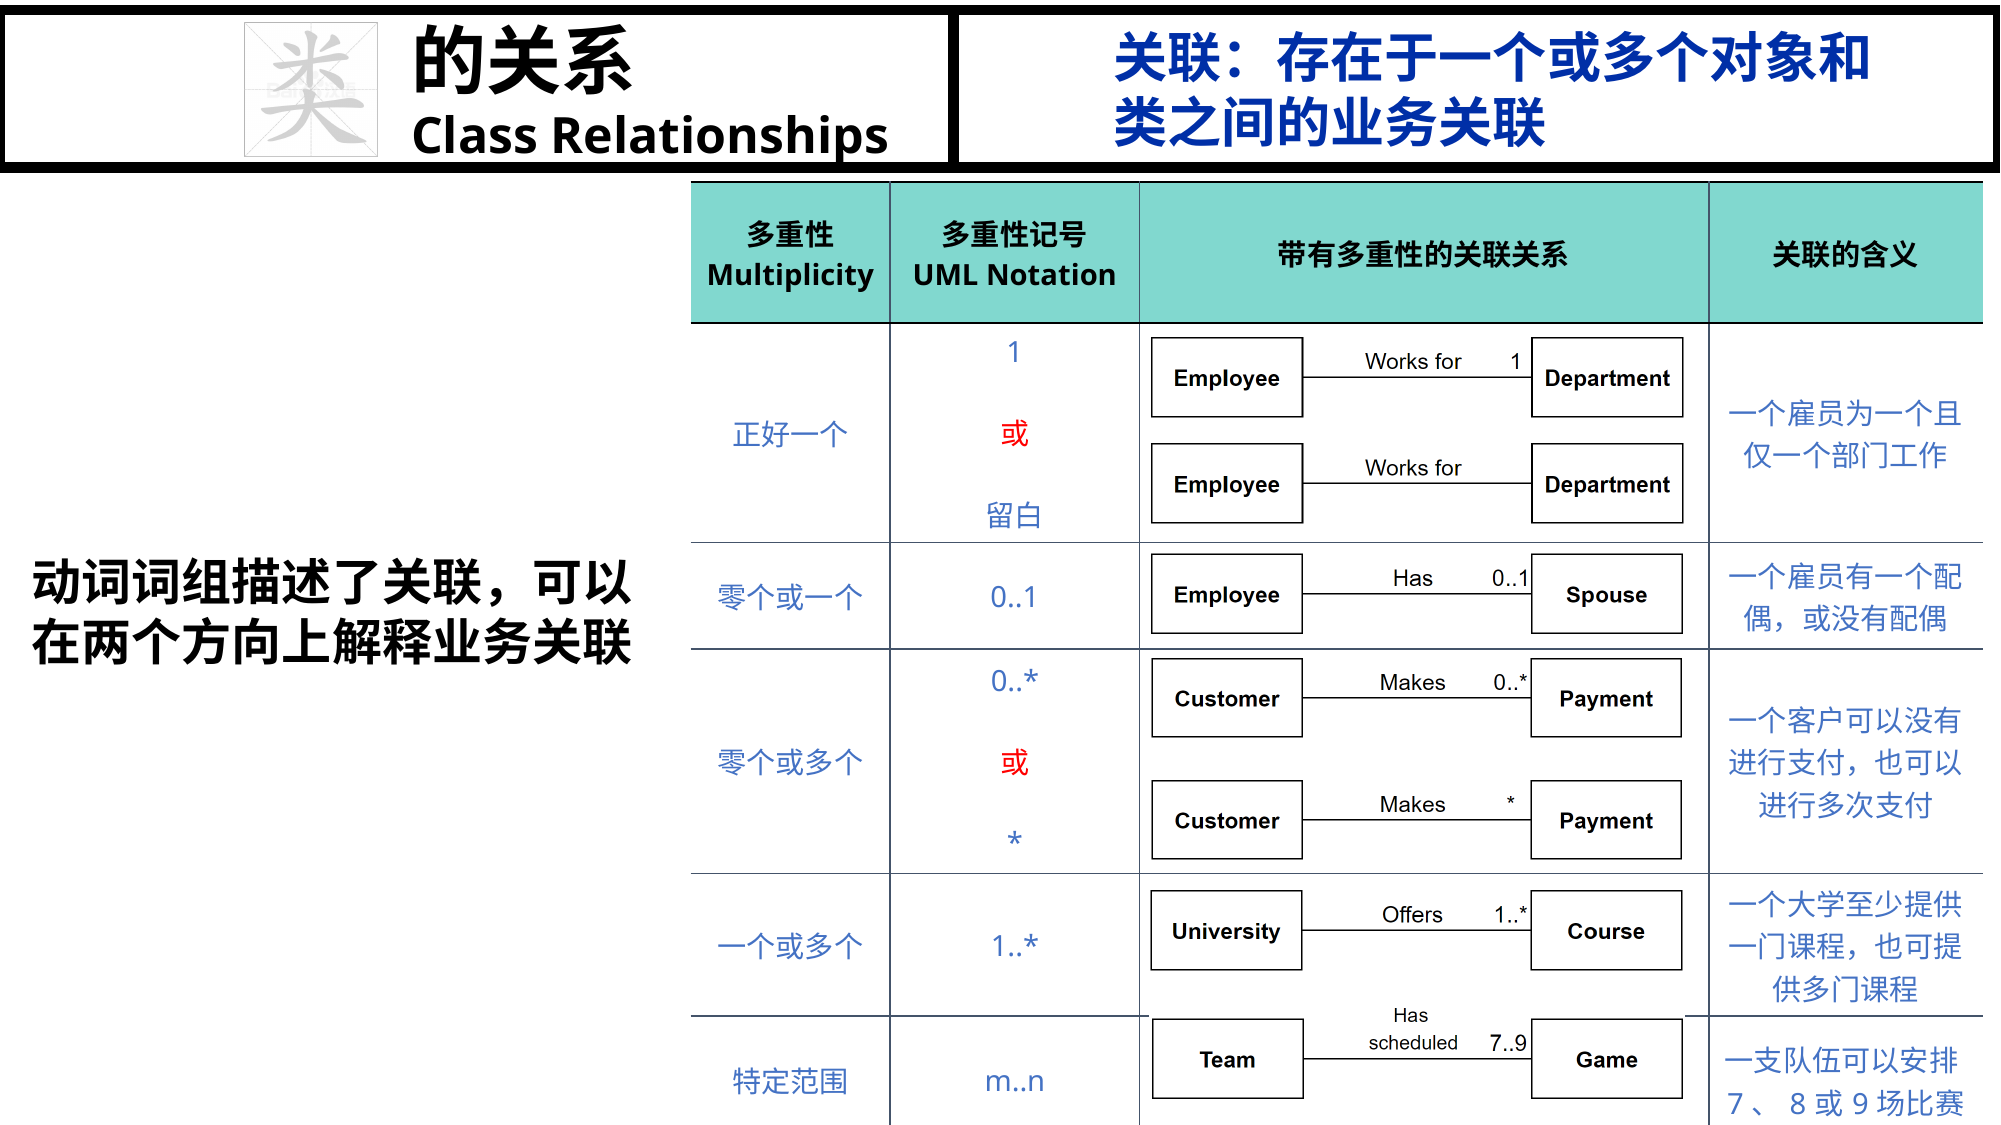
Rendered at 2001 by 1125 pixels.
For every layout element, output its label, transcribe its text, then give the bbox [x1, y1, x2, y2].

table_cell [1140, 650, 1708, 873]
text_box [0, 9, 2000, 168]
table_cell 特定范围 [691, 1017, 889, 1125]
table_cell 零个或多个 [691, 650, 889, 873]
table_cell 1..* [891, 874, 1139, 1015]
table_cell [1140, 543, 1708, 648]
table_header 带有多重性的关联关系 [1140, 183, 1708, 322]
table_cell 正好一个 [691, 324, 889, 542]
table_cell 一支队伍可以安排7、8或9场比赛 [1710, 1017, 1983, 1125]
table_header 多重性 Multiplicity [691, 183, 889, 322]
picture [1149, 887, 1685, 974]
table_cell 一个大学至少提供一门课程，也可提供多门课程 [1710, 874, 1983, 1015]
text_box 动词词组描述了关联，可以在两个方向上解释业务关联 [17, 543, 663, 758]
picture [1149, 335, 1685, 526]
table_cell [1140, 1017, 1708, 1125]
table_cell 一个或多个 [691, 874, 889, 1015]
picture [1149, 655, 1685, 862]
table_cell m..n [891, 1017, 1139, 1125]
table_cell 零个或一个 [691, 543, 889, 648]
table_header 多重性记号 UML Notation [891, 183, 1139, 322]
table_cell 一个客户可以没有进行支付，也可以进行多次支付 [1710, 650, 1983, 873]
picture [1149, 1004, 1685, 1102]
table_cell 1 或 留白 [891, 324, 1139, 542]
table_cell 0..1 [891, 543, 1139, 648]
table_cell [1140, 324, 1708, 542]
table_header 关联的含义 [1710, 183, 1983, 322]
table_cell [1140, 874, 1708, 1015]
picture [1149, 550, 1685, 637]
table_cell 一个雇员为一个且仅一个部门工作 [1710, 324, 1983, 542]
table_cell 一个雇员有一个配偶，或没有配偶 [1710, 543, 1983, 648]
table_cell 0..* 或 * [891, 650, 1139, 873]
